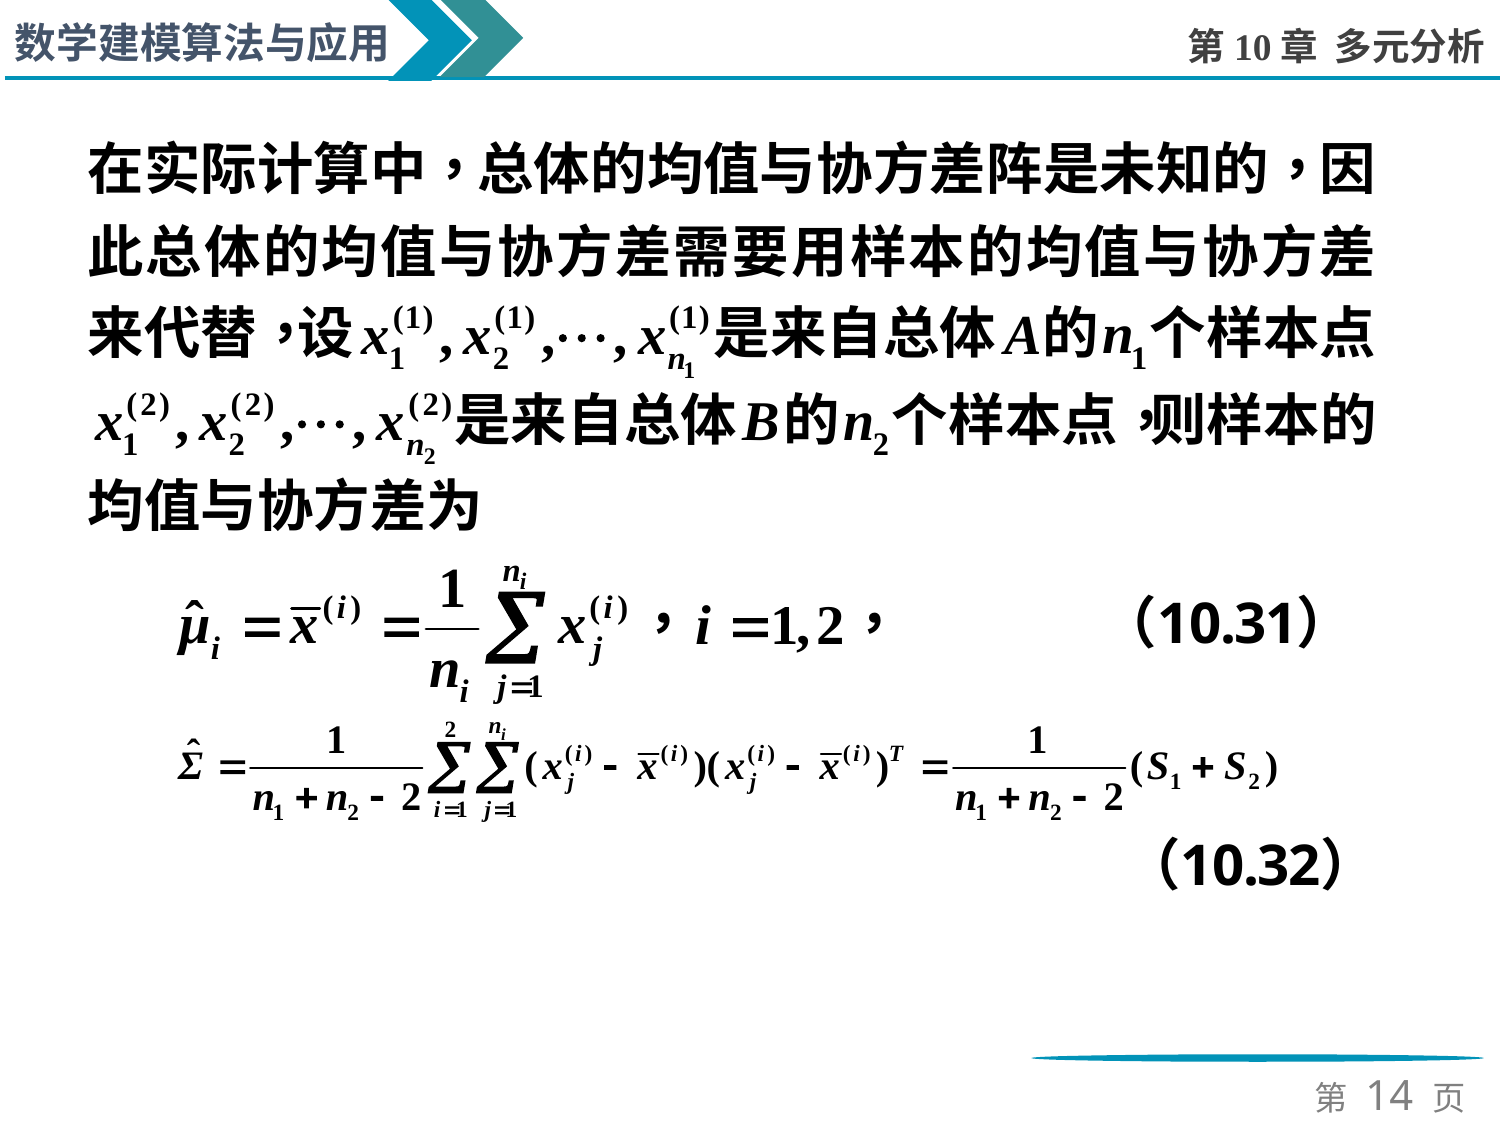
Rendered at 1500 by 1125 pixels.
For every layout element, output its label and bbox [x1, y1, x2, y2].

text_box [87, 132, 1377, 1001]
